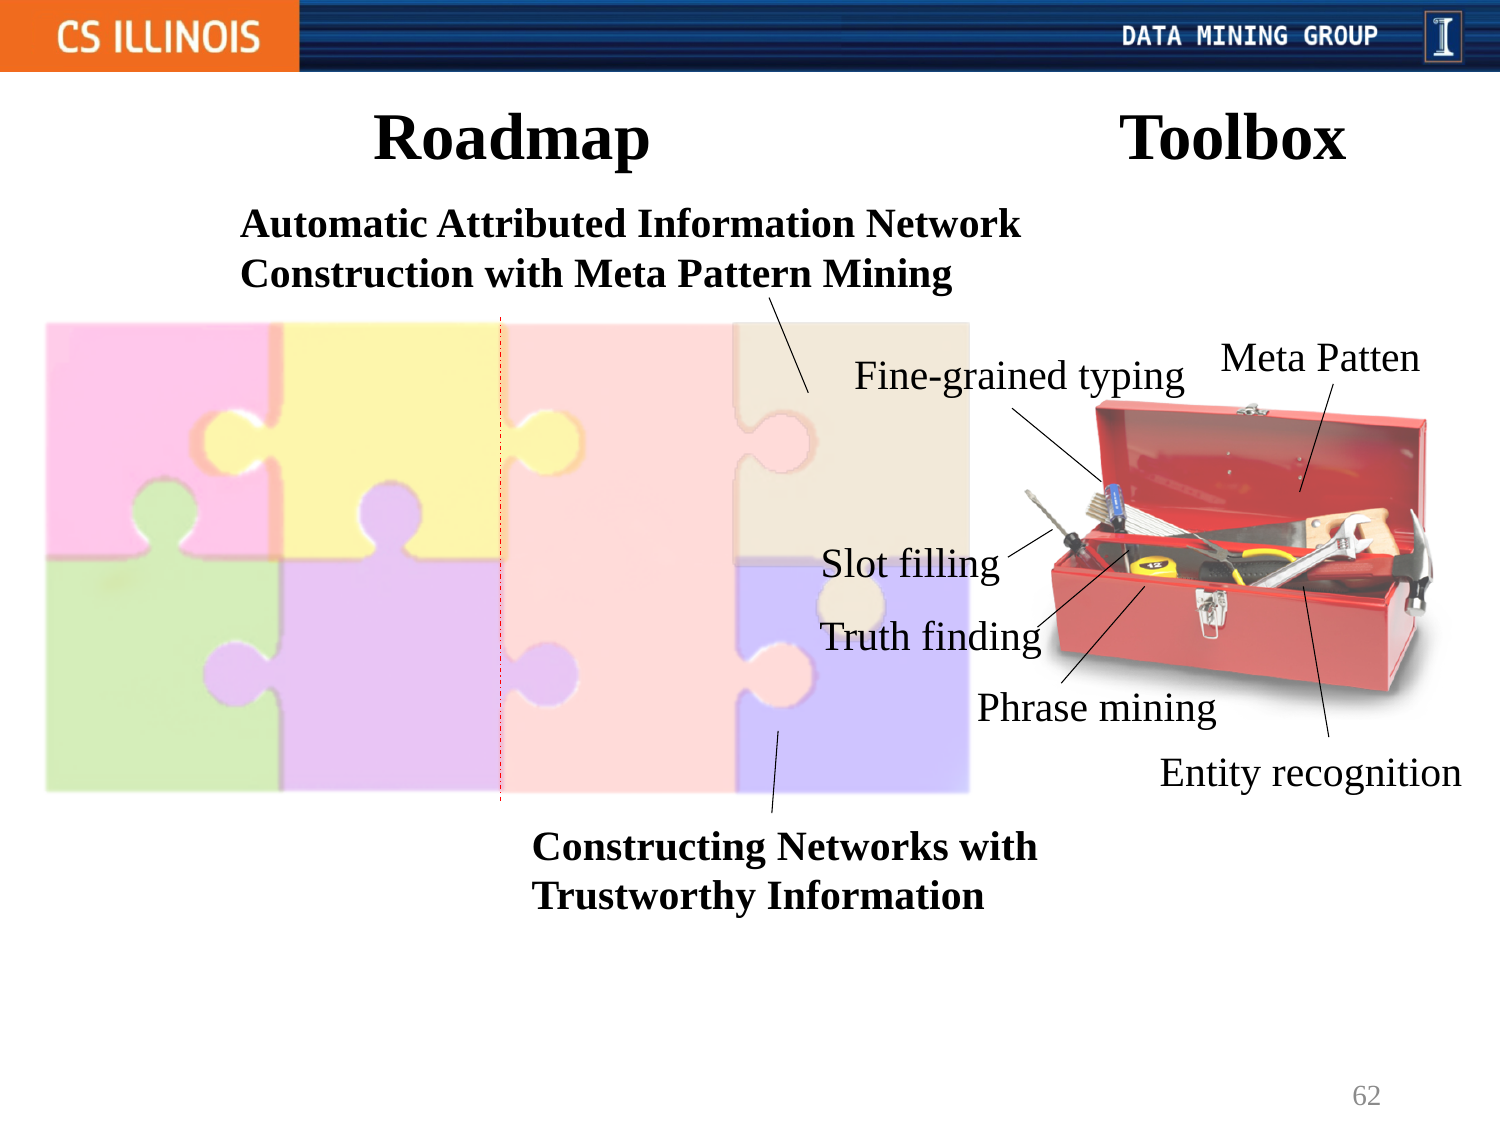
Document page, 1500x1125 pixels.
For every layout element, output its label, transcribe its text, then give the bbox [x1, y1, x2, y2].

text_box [1303, 586, 1329, 738]
slide_number 62 [1059, 1074, 1397, 1113]
text_box Slot filling [979, 528, 1012, 594]
title Roadmap [257, 75, 768, 188]
text_box Constructing Networks with Trustworthy Information [516, 811, 1075, 926]
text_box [1299, 383, 1334, 492]
picture [0, 0, 1500, 72]
text_box Toolbox [978, 75, 1489, 202]
picture [1012, 396, 1463, 720]
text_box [769, 297, 809, 393]
text_box Entity recognition [1144, 737, 1489, 802]
text_box Fine-grained typing [979, 340, 1225, 405]
picture [35, 312, 980, 804]
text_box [771, 730, 779, 814]
text_box Automatic Attributed Information Network Construction with Meta Pattern Mining [225, 188, 1097, 303]
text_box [1007, 529, 1053, 558]
text_box Phrase mining [980, 672, 1257, 737]
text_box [1061, 586, 1145, 684]
text_box Meta Patten [1205, 322, 1499, 387]
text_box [1011, 408, 1102, 482]
text_box Truth finding [980, 601, 1012, 666]
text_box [1037, 550, 1129, 628]
